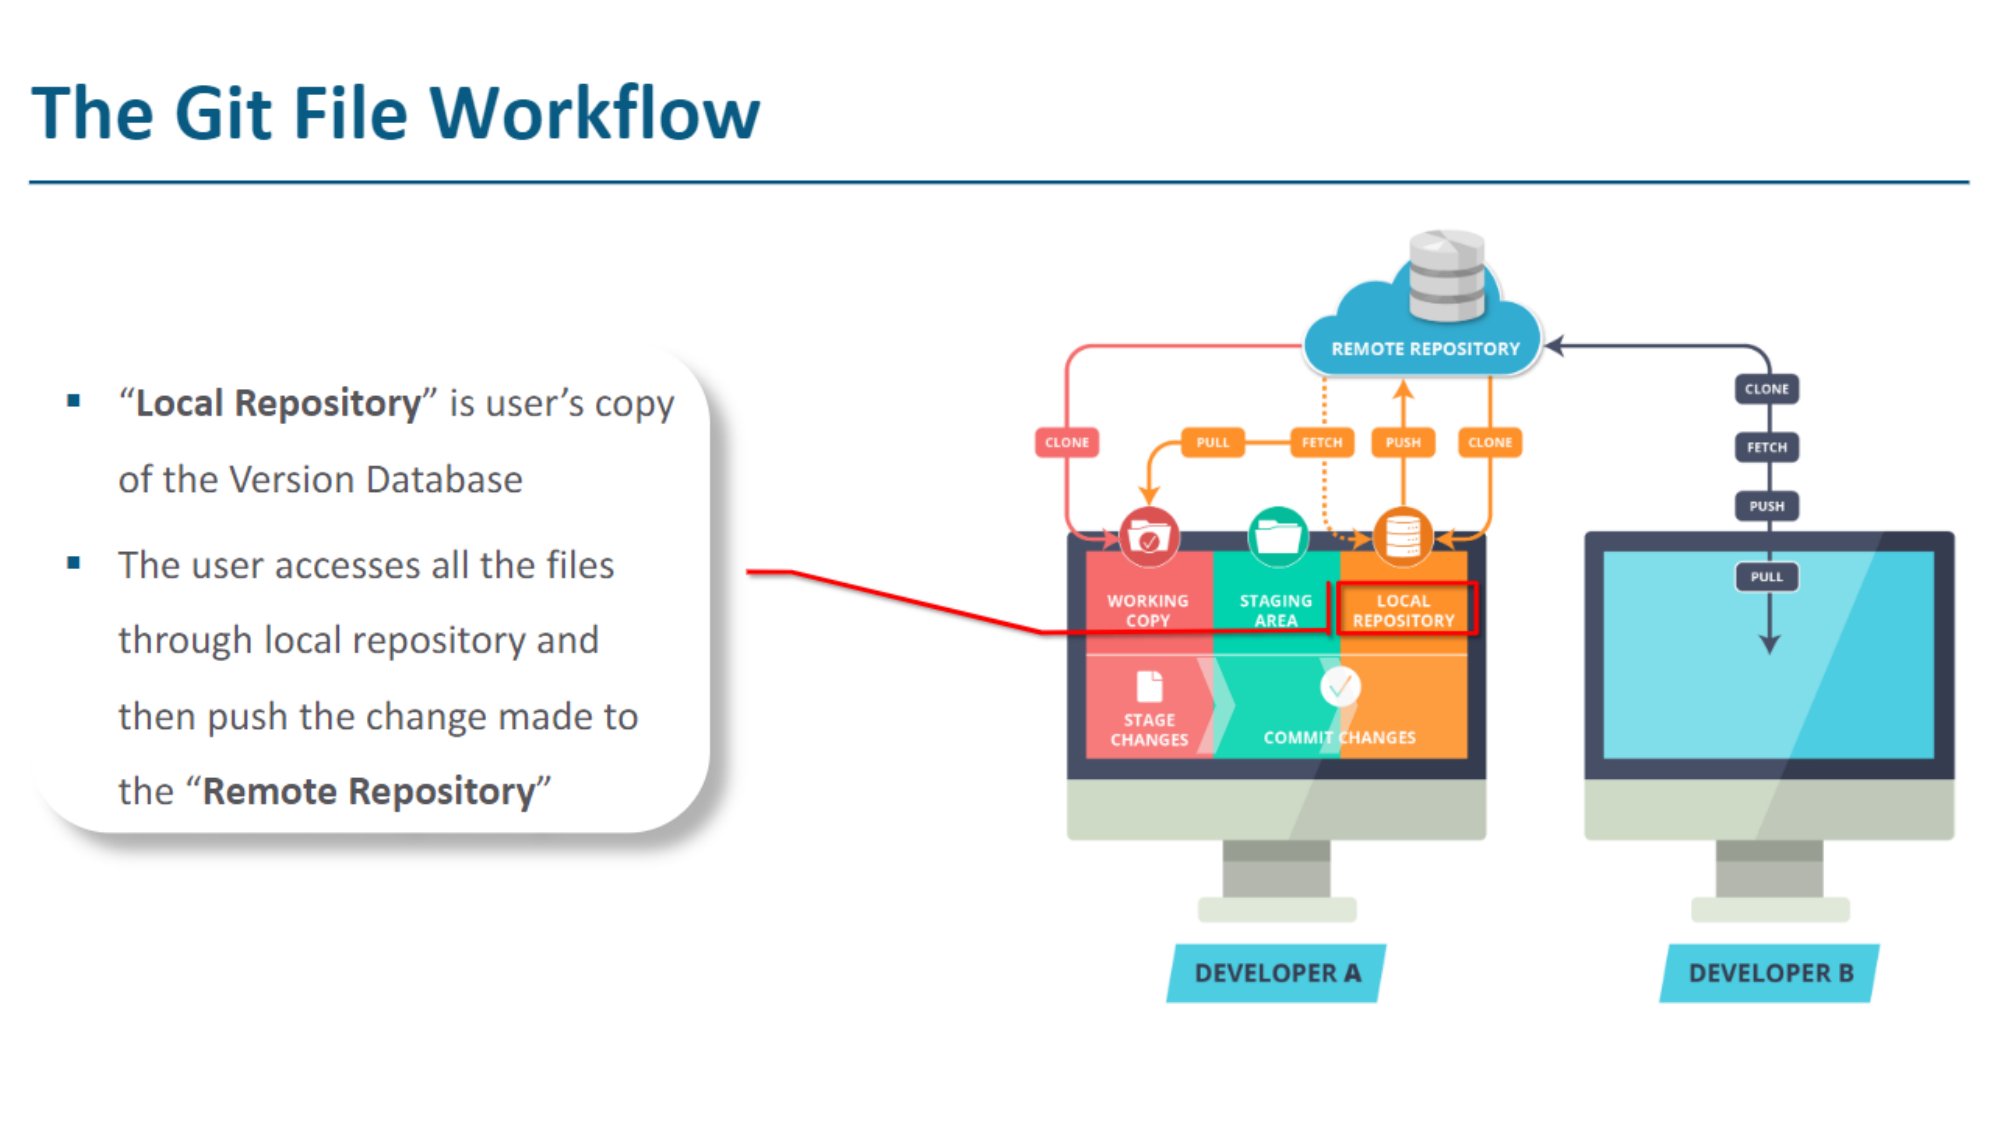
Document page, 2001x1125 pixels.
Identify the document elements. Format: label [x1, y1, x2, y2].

picture [0, 56, 2000, 1068]
